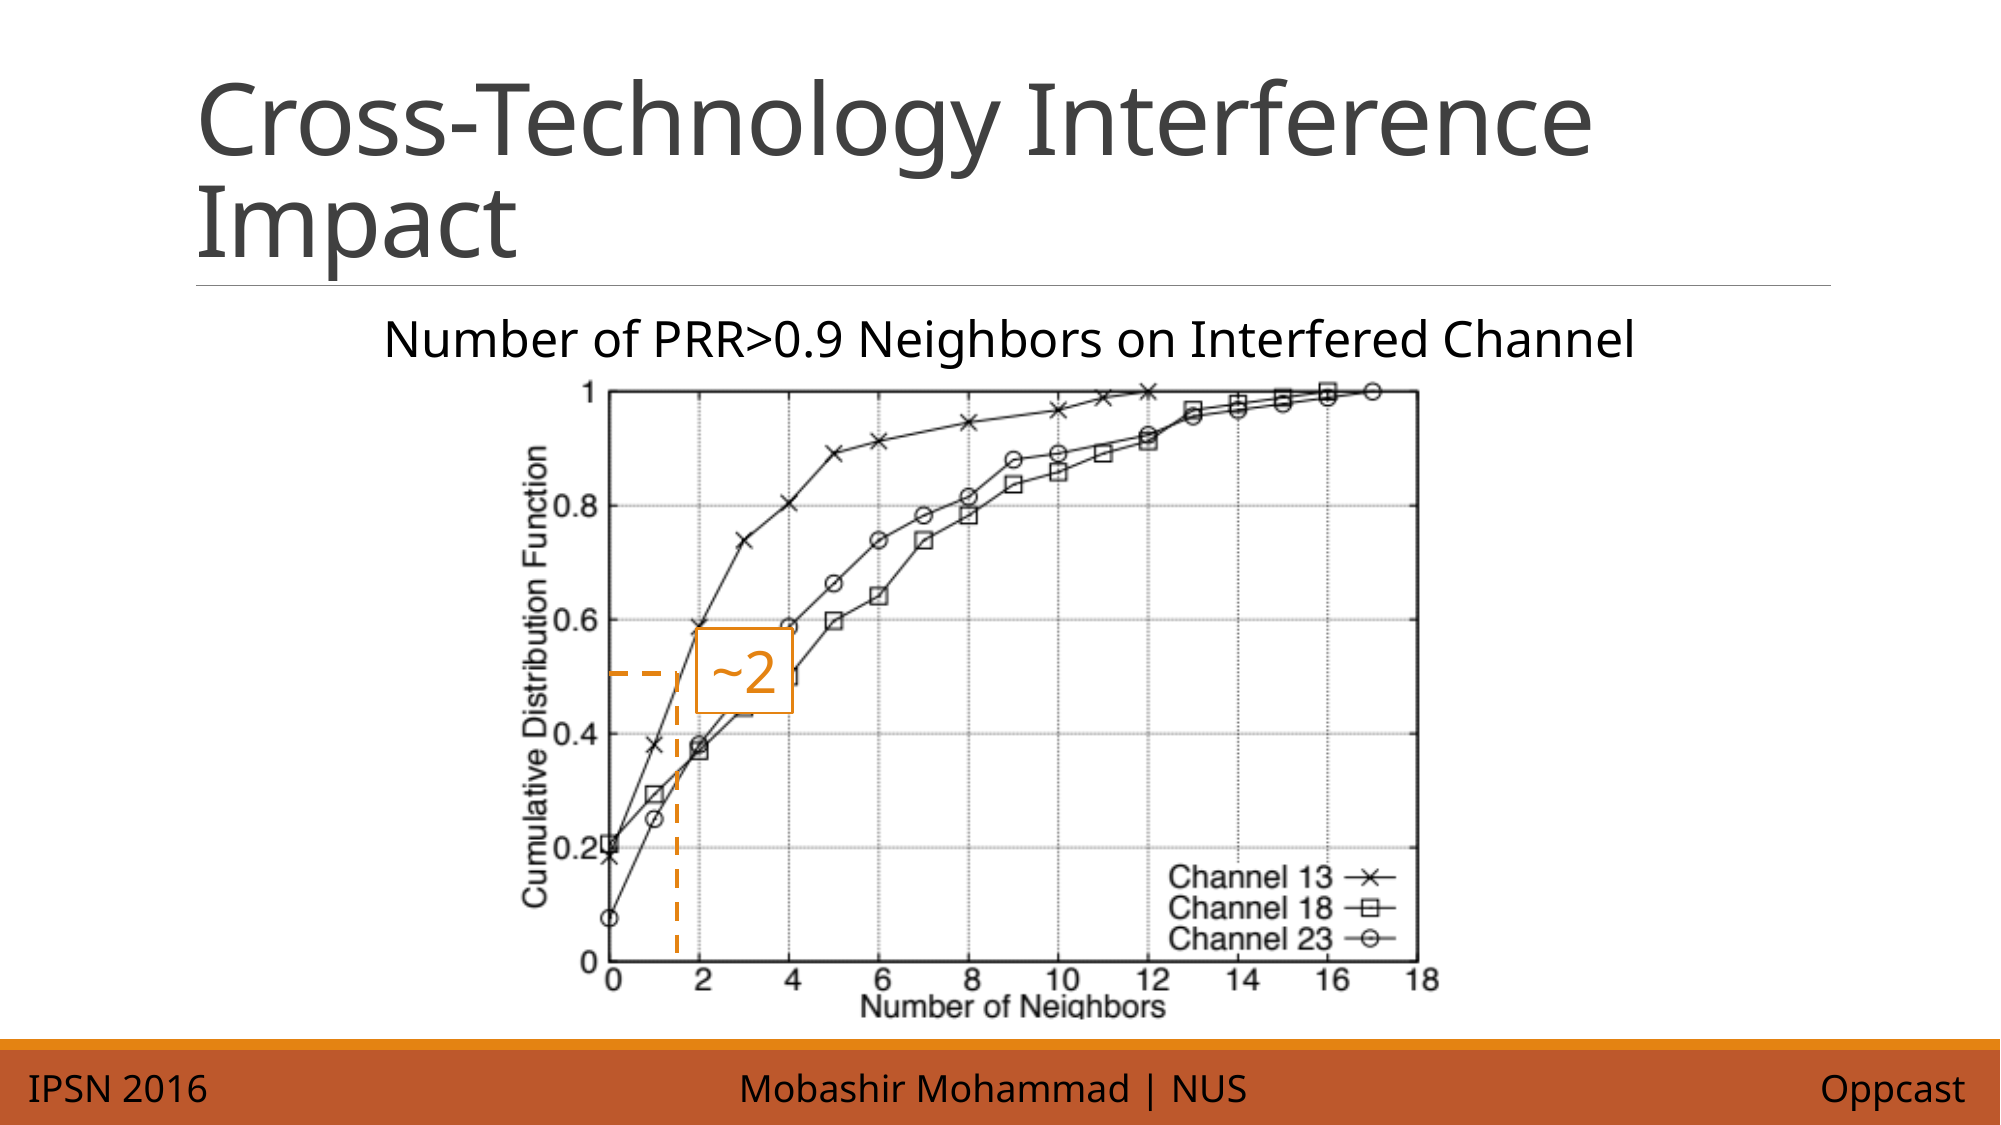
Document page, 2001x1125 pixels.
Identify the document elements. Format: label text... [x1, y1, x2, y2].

text_box Mobashir Mohammad | NUS [724, 1057, 1263, 1117]
text_box Number of PRR>0.9 Neighbors on Interfered Channel [369, 300, 1653, 376]
picture [497, 347, 1470, 1040]
text_box IPSN 2016 [13, 1057, 223, 1117]
title Cross-Technology Interference Impact [180, 47, 1830, 285]
text_box Oppcast [1805, 1057, 1981, 1117]
